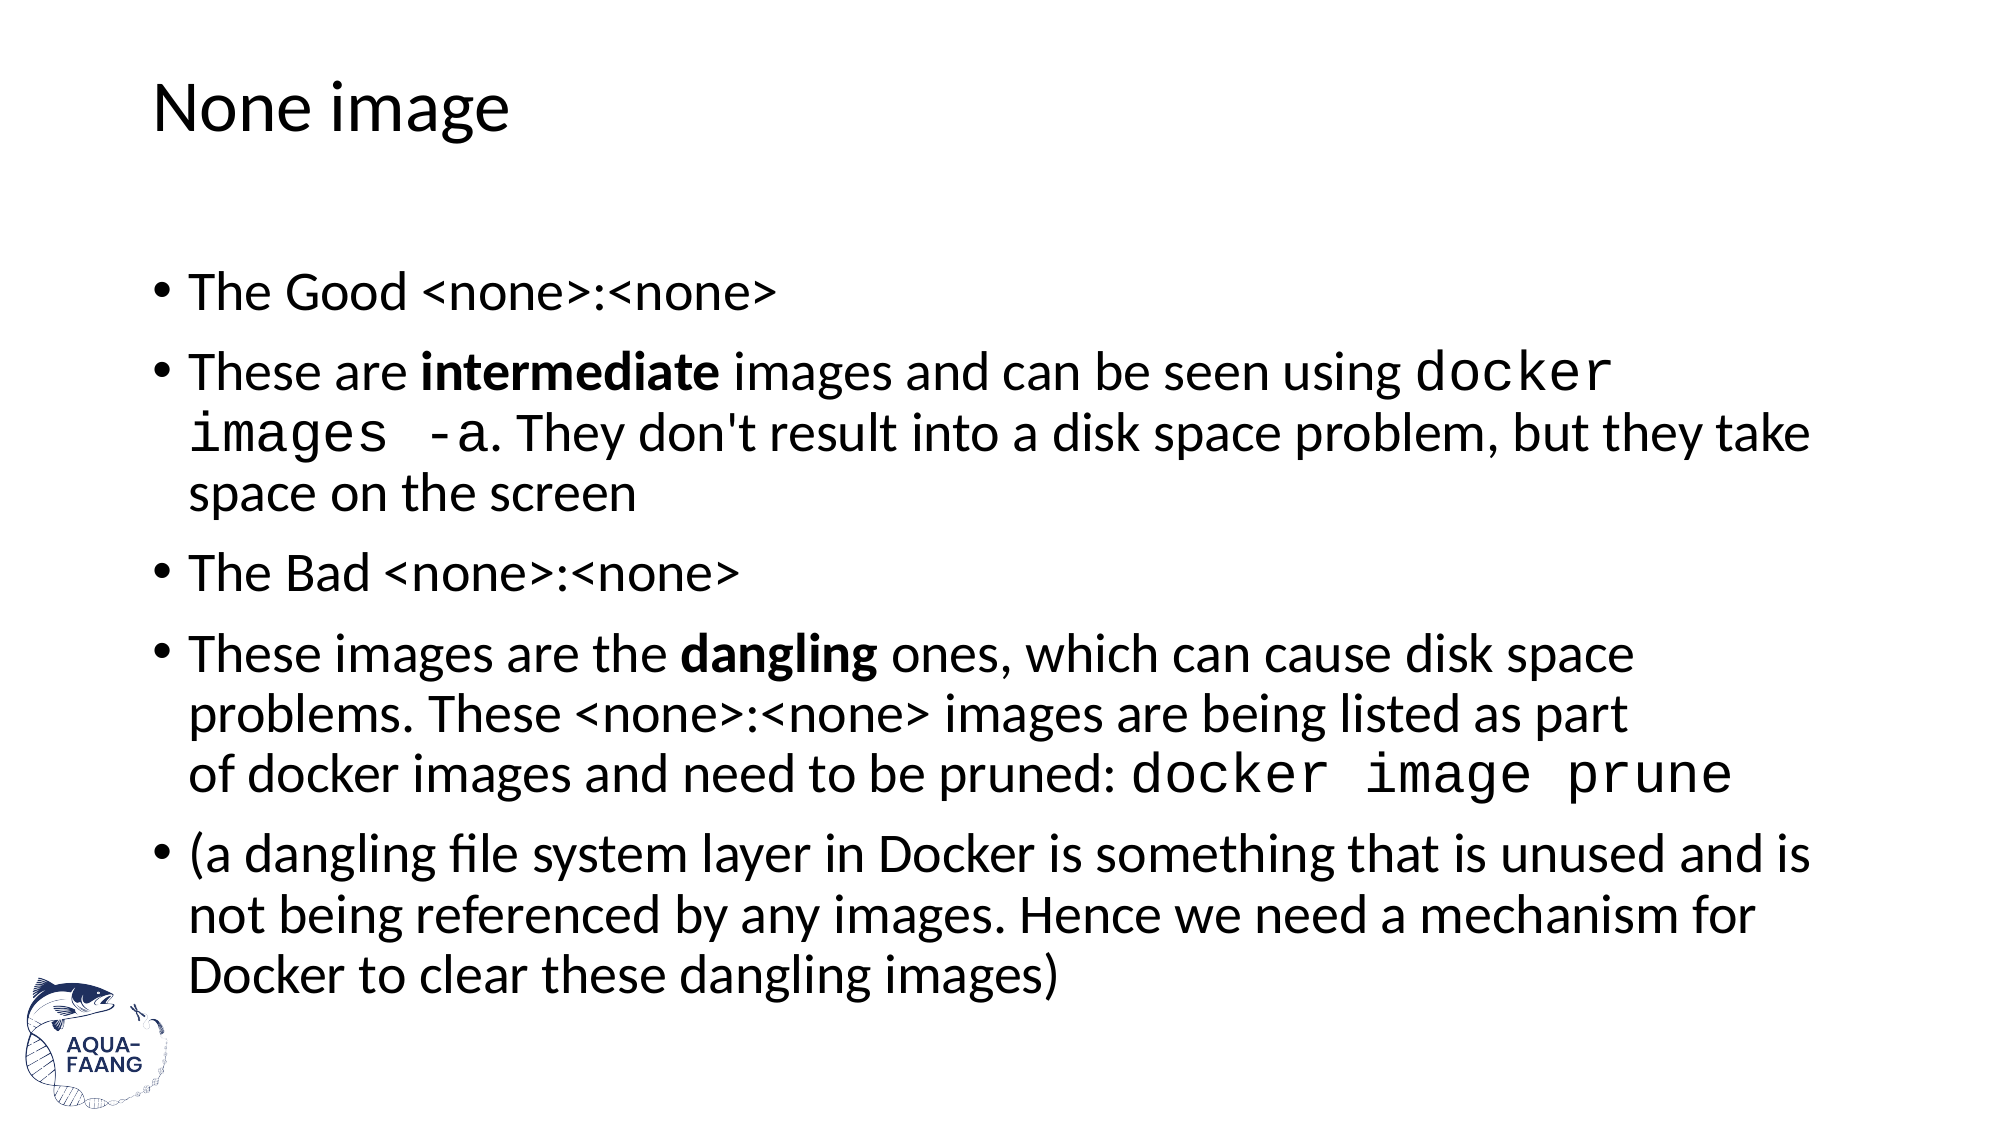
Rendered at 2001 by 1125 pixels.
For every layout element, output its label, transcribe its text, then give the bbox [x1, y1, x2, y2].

picture [19, 972, 173, 1113]
list The Good <none>:<none> These are intermediate images and can be seen using docker images -a. They don't result into a disk space problem, but they take space on the screen The Bad <none>:<none> These images are the dangling ones, which can cause disk space problems. These <none>:<none> images are being listed as part of docker images and need to be pruned: docker image prune (a dangling file system layer in Docker is something that is unused and is not being referenced by any images. Hence we need a mechanism for Docker to clear these dangling images) [137, 167, 1863, 1014]
title None image [137, 59, 1863, 155]
